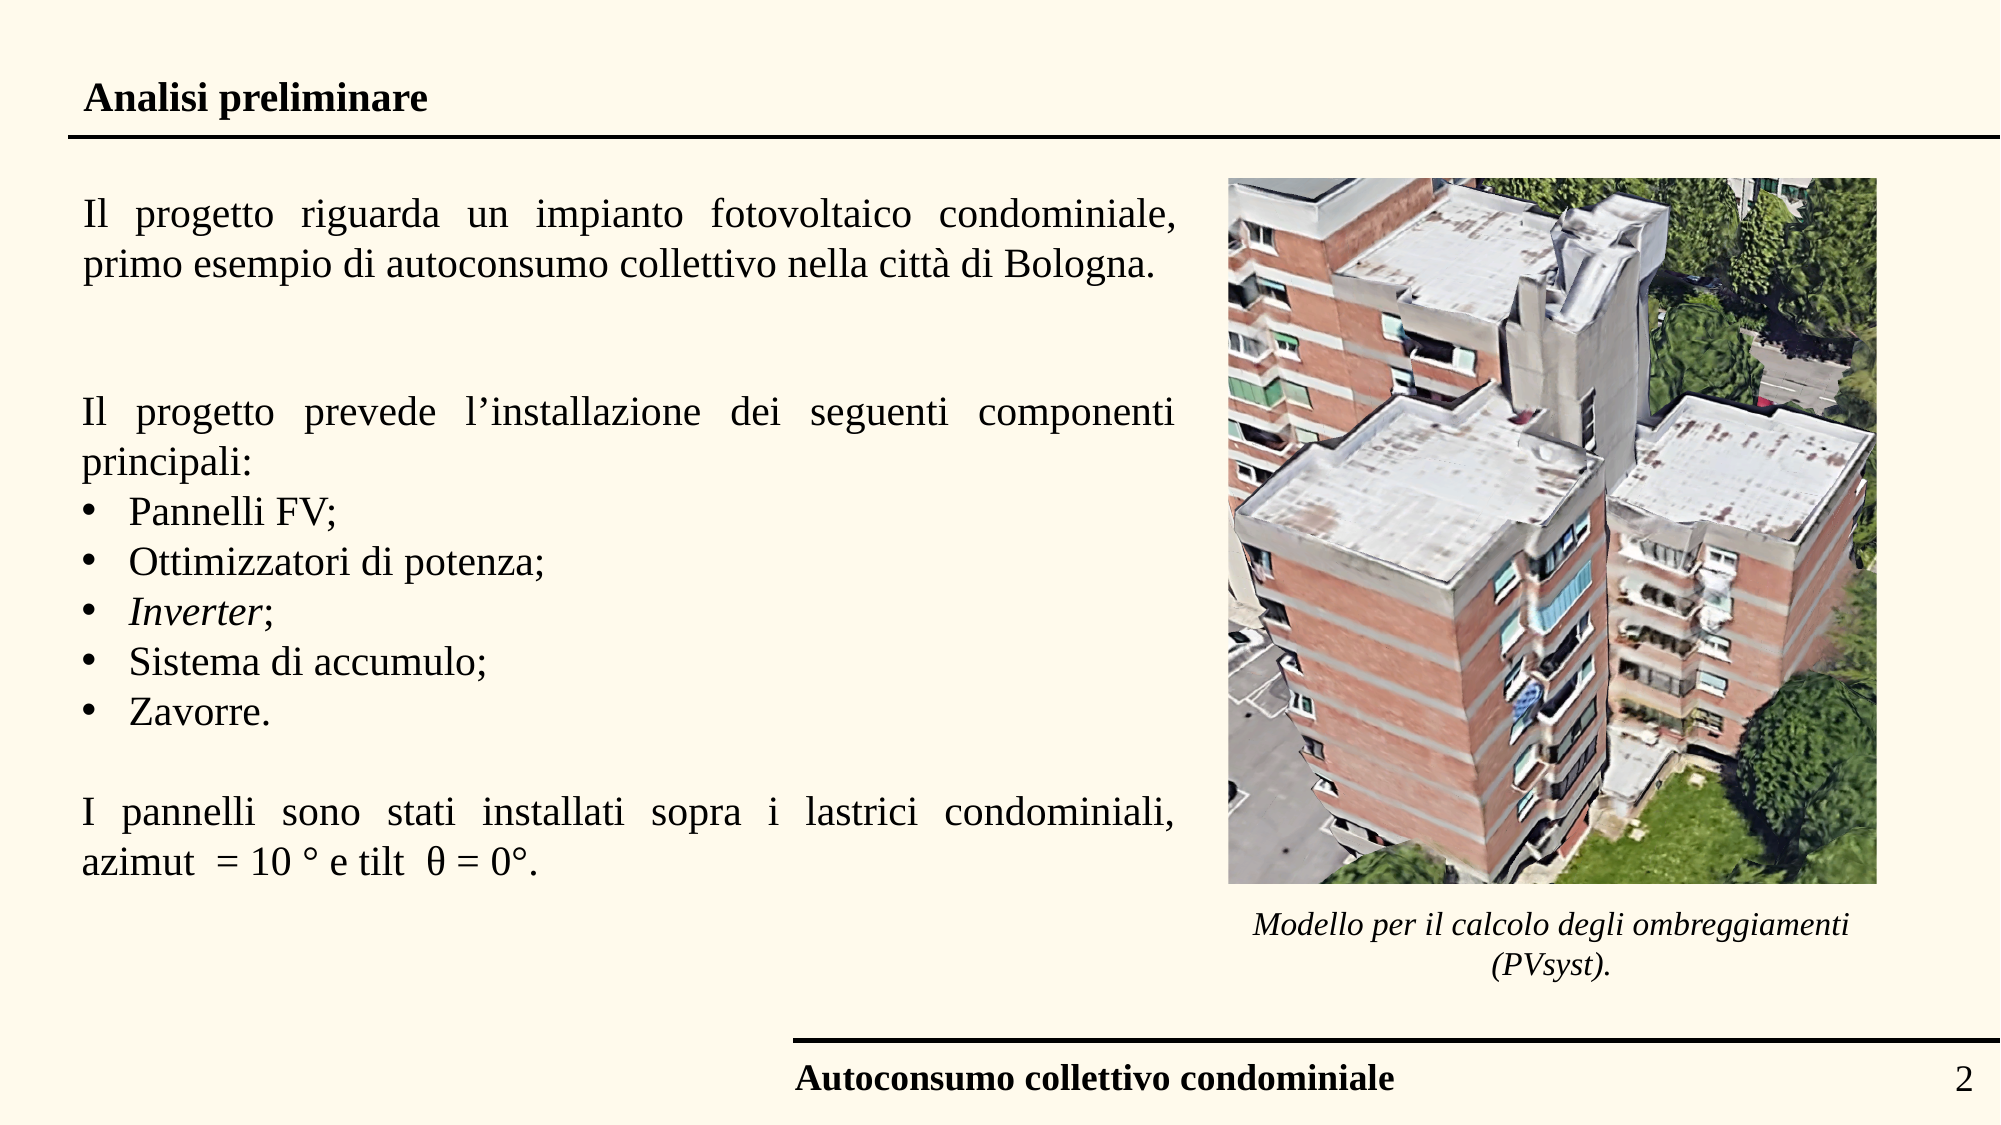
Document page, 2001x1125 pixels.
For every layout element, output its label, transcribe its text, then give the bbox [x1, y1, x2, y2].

text_box Modello per il calcolo degli ombreggiamenti (PVsyst). [1227, 894, 1877, 990]
text_box Il progetto riguarda un impianto fotovoltaico condominiale, primo esempio di autoconsumo collettivo nella città di Bologna. [68, 178, 1193, 294]
slide_number 2 [1940, 1041, 1987, 1113]
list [1228, 178, 1877, 884]
title Analisi preliminare [68, 58, 508, 135]
text_box Autoconsumo collettivo condominiale [779, 1040, 1482, 1116]
